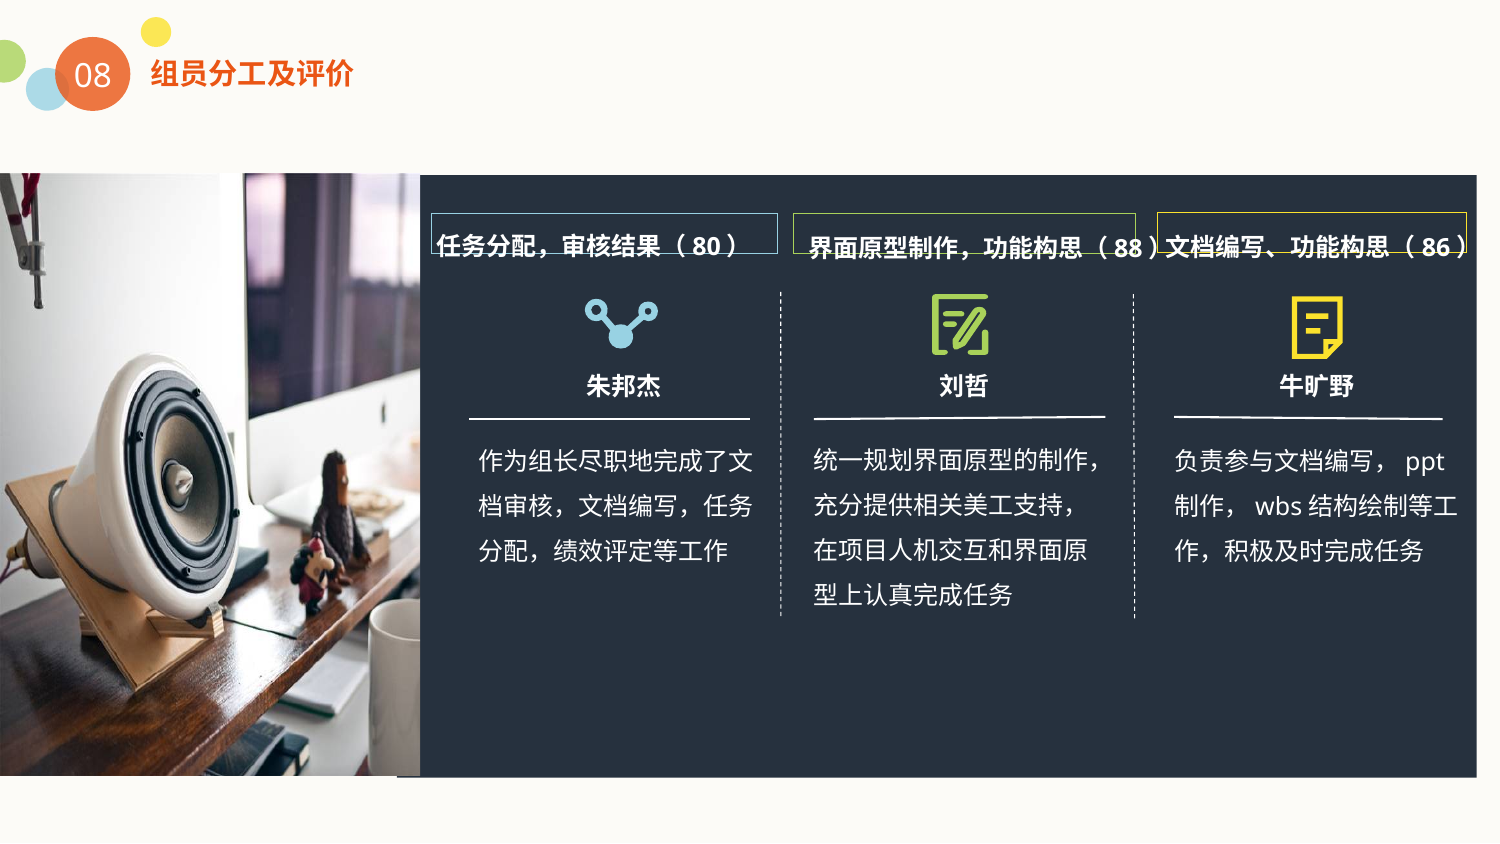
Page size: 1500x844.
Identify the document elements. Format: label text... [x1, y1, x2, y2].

text_box 任务分配，审核结果（80） [436, 185, 902, 261]
text_box 作为组长尽职地完成了文档审核，文档编写，任务分配，绩效评定等工作 [478, 430, 779, 566]
text_box [25, 67, 66, 111]
text_box 界面原型制作，功能构思（88） [808, 187, 1165, 262]
text_box 负责参与文档编写，ppt制作，wbs结构绘制等工作，积极及时完成任务 [1174, 430, 1467, 566]
text_box 文档编写、功能构思（86） [1165, 186, 1482, 262]
text_box 刘哲 [902, 363, 1027, 409]
text_box [140, 17, 172, 48]
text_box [1291, 296, 1343, 360]
text_box 统一规划界面原型的制作，充分提供相关美工支持，在项目人机交互和界面原型上认真完成任务 [813, 429, 1114, 610]
text_box 朱邦杰 [571, 363, 677, 409]
text_box [431, 213, 436, 254]
text_box [396, 175, 1477, 778]
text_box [931, 293, 989, 356]
text_box 组员分工及评价 [150, 55, 606, 91]
text_box [55, 36, 131, 111]
text_box [0, 173, 421, 776]
text_box [584, 298, 658, 349]
text_box 牛旷野 [1264, 363, 1370, 409]
text_box 08 [65, 53, 121, 94]
text_box [0, 39, 26, 83]
